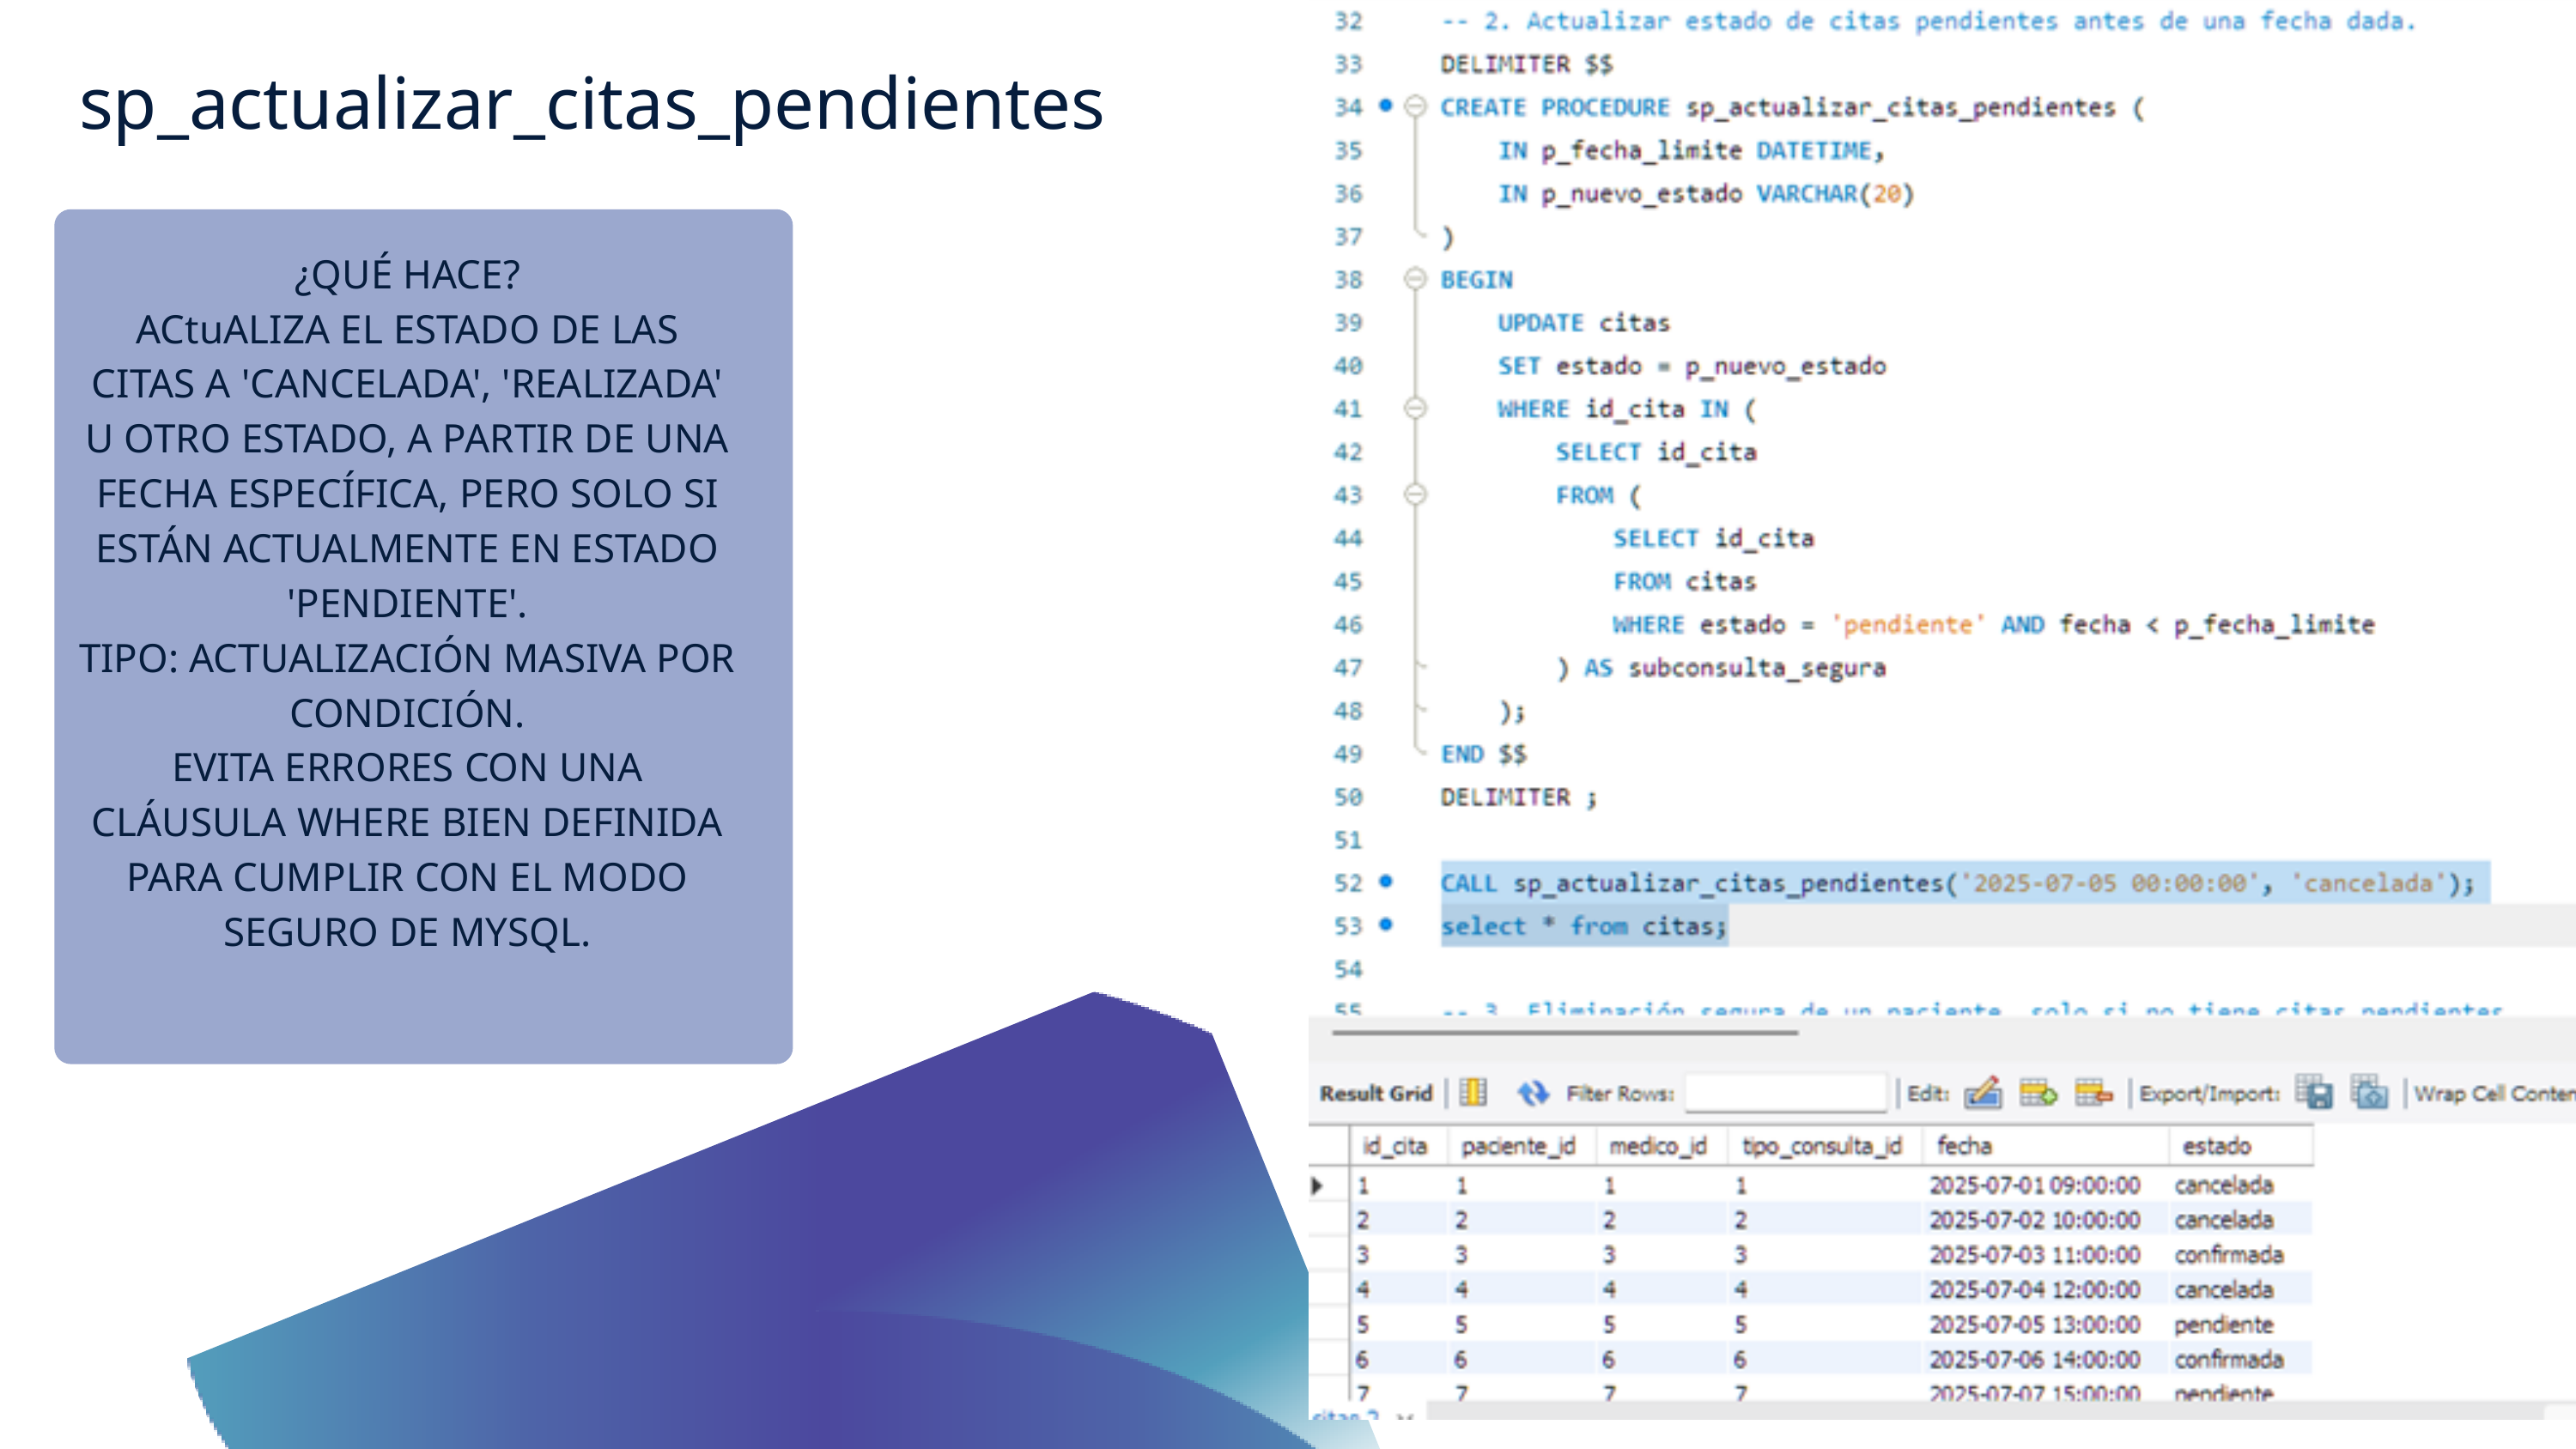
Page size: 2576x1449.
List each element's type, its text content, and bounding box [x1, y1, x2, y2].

text_box [1309, 0, 2576, 1420]
text_box [184, 956, 1381, 1449]
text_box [54, 209, 793, 1064]
text_box sp_actualizar_citas_pendientes [79, 71, 1254, 144]
